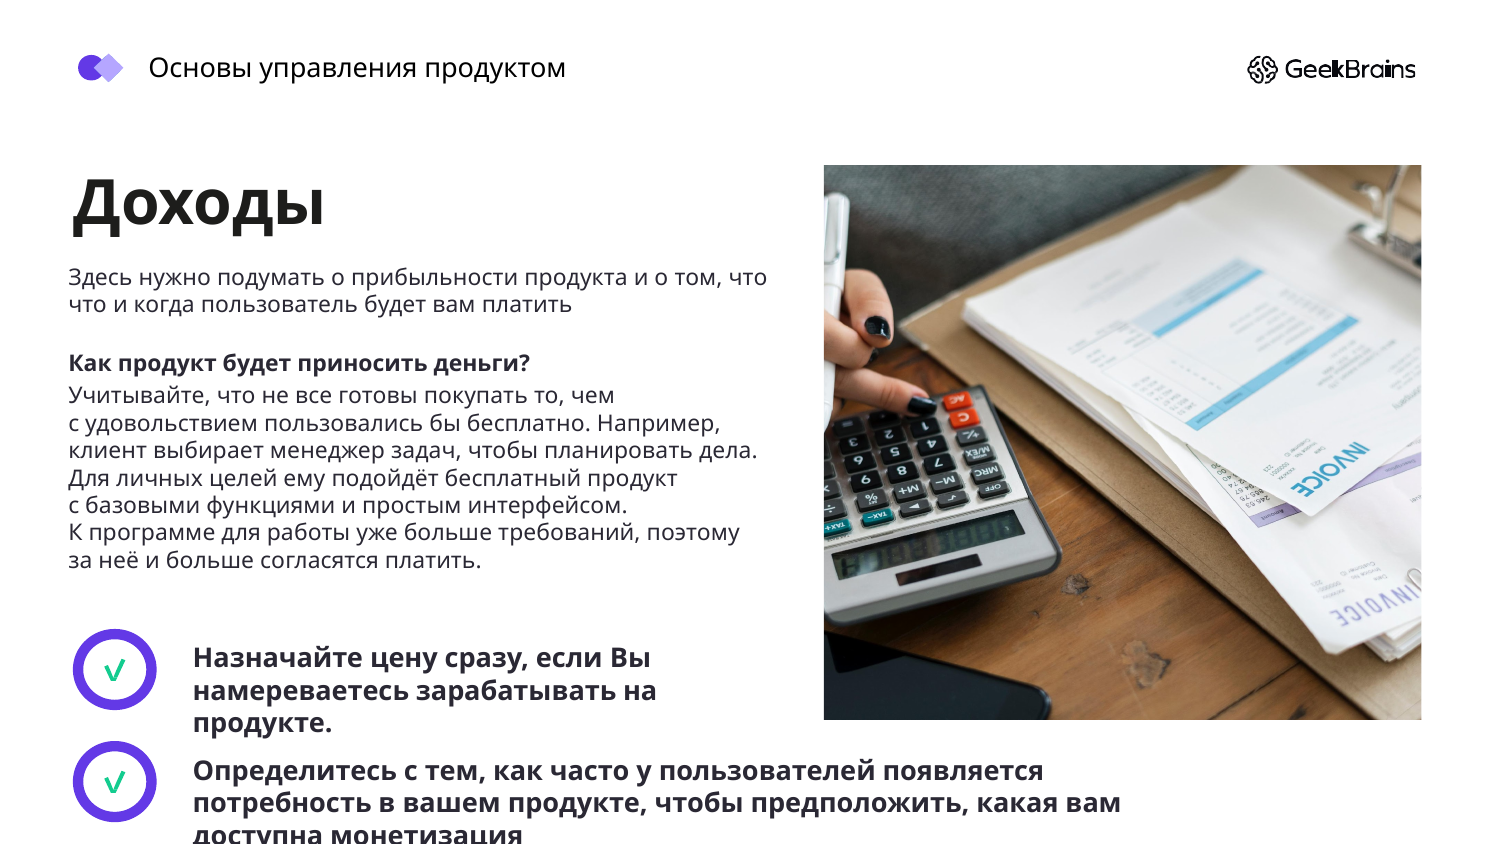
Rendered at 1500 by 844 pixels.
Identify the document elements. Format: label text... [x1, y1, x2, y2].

text_box [78, 634, 152, 705]
list Здесь нужно подумать о прибыльности продукта и о том, что что и когда пользователь будет вам платить Как продукт будет приносить деньги? Учитывайте, что не все готовы покупать то, чем с удовольствием пользовались бы бесплатно. Например, клиент выбирает менеджер задач, чтобы планировать дела. Для личных целей ему подойдёт бесплатный продукт с базовыми функциями и простым интерфейсом. К программе для работы уже больше требований, поэтому за неё и больше согласятся платить. [62, 259, 777, 659]
text_box [78, 746, 152, 818]
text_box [1247, 55, 1416, 84]
text_box [104, 658, 126, 681]
text_box Назначайте цену сразу, если Вы намереваетесь зарабатывать на продукте. [186, 634, 809, 705]
text_box [104, 770, 126, 793]
text_box Основы управления продуктом [141, 43, 1029, 81]
title Доходы [73, 154, 1194, 226]
text_box Определитесь с тем, как часто у пользователей появляется потребность в вашем продукте, чтобы предположить, какая вам доступна монетизация [186, 746, 1198, 818]
text_box [93, 53, 124, 83]
picture [823, 164, 1422, 721]
text_box [78, 54, 102, 81]
